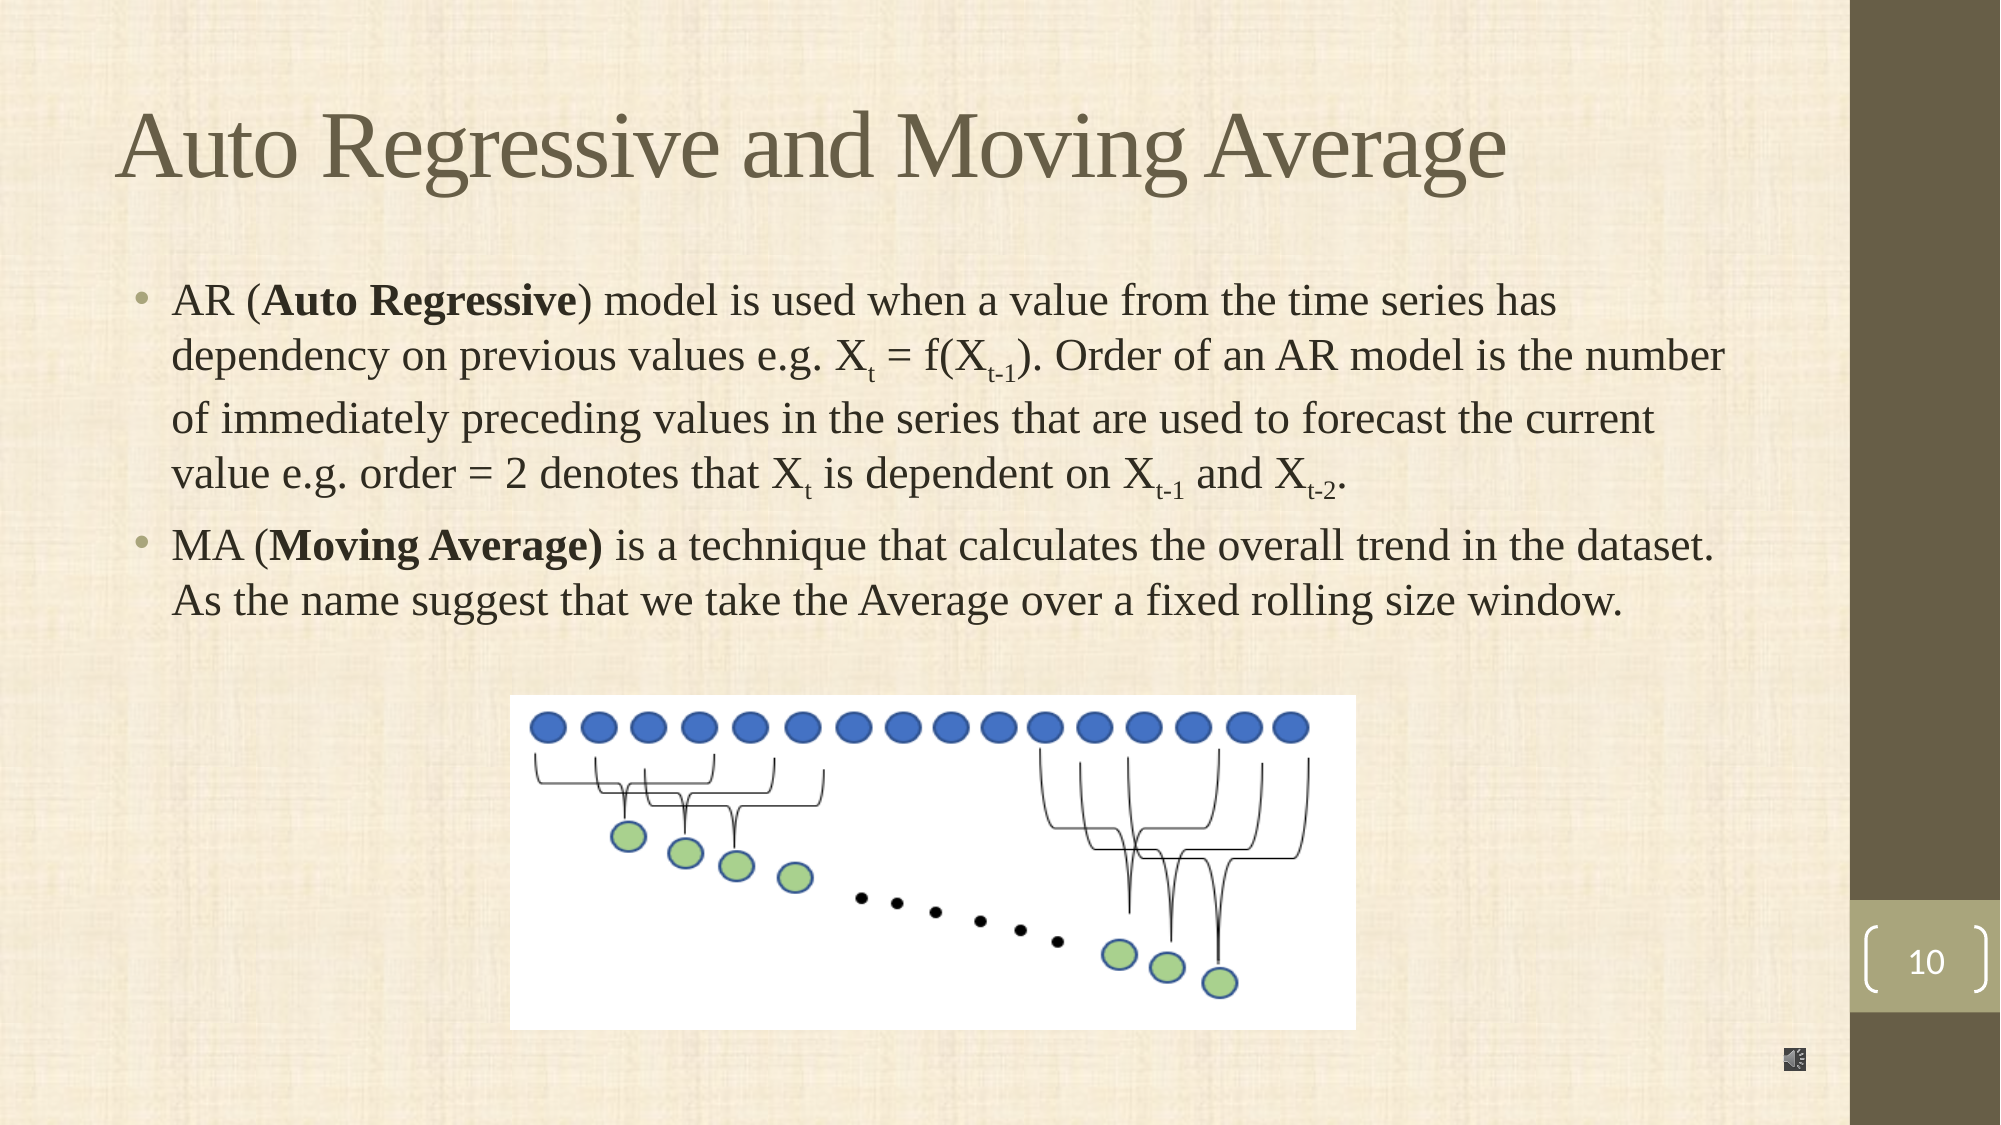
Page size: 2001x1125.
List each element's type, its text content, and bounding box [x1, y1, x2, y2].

slide_number 10 [1864, 925, 1988, 994]
title Auto Regressive and Moving Average [99, 45, 1767, 233]
picture [510, 694, 1357, 1031]
list AR (Auto Regressive) model is used when a value from the time series has dependency on previous values e.g. Xt = f(Xt-1). Order of an AR model is the number of immediately preceding values in the series that are used to forecast the current value e.g. order = 2 denotes that Xt is dependent on Xt-1 and Xt-2. MA (Moving Average) is a technique that calculates the overall trend in the dataset. As the name suggest that we take the Average over a fixed rolling size window. [99, 262, 1767, 1050]
picture [1782, 1047, 1808, 1073]
